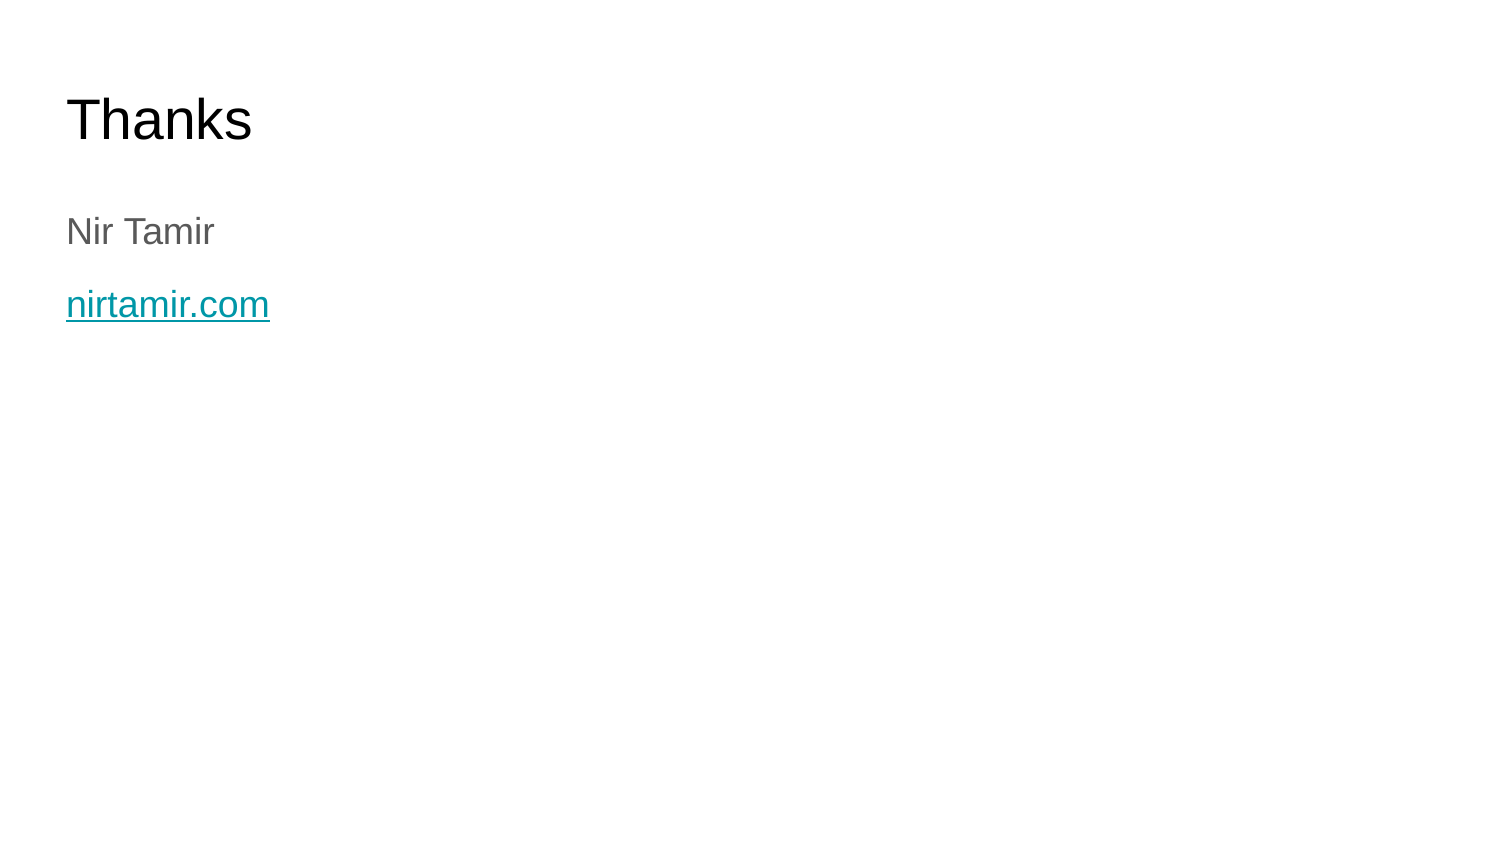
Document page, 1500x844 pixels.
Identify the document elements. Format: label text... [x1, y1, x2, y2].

list Nir Tamir nirtamir.com [51, 189, 1449, 750]
title Thanks [51, 72, 1449, 167]
